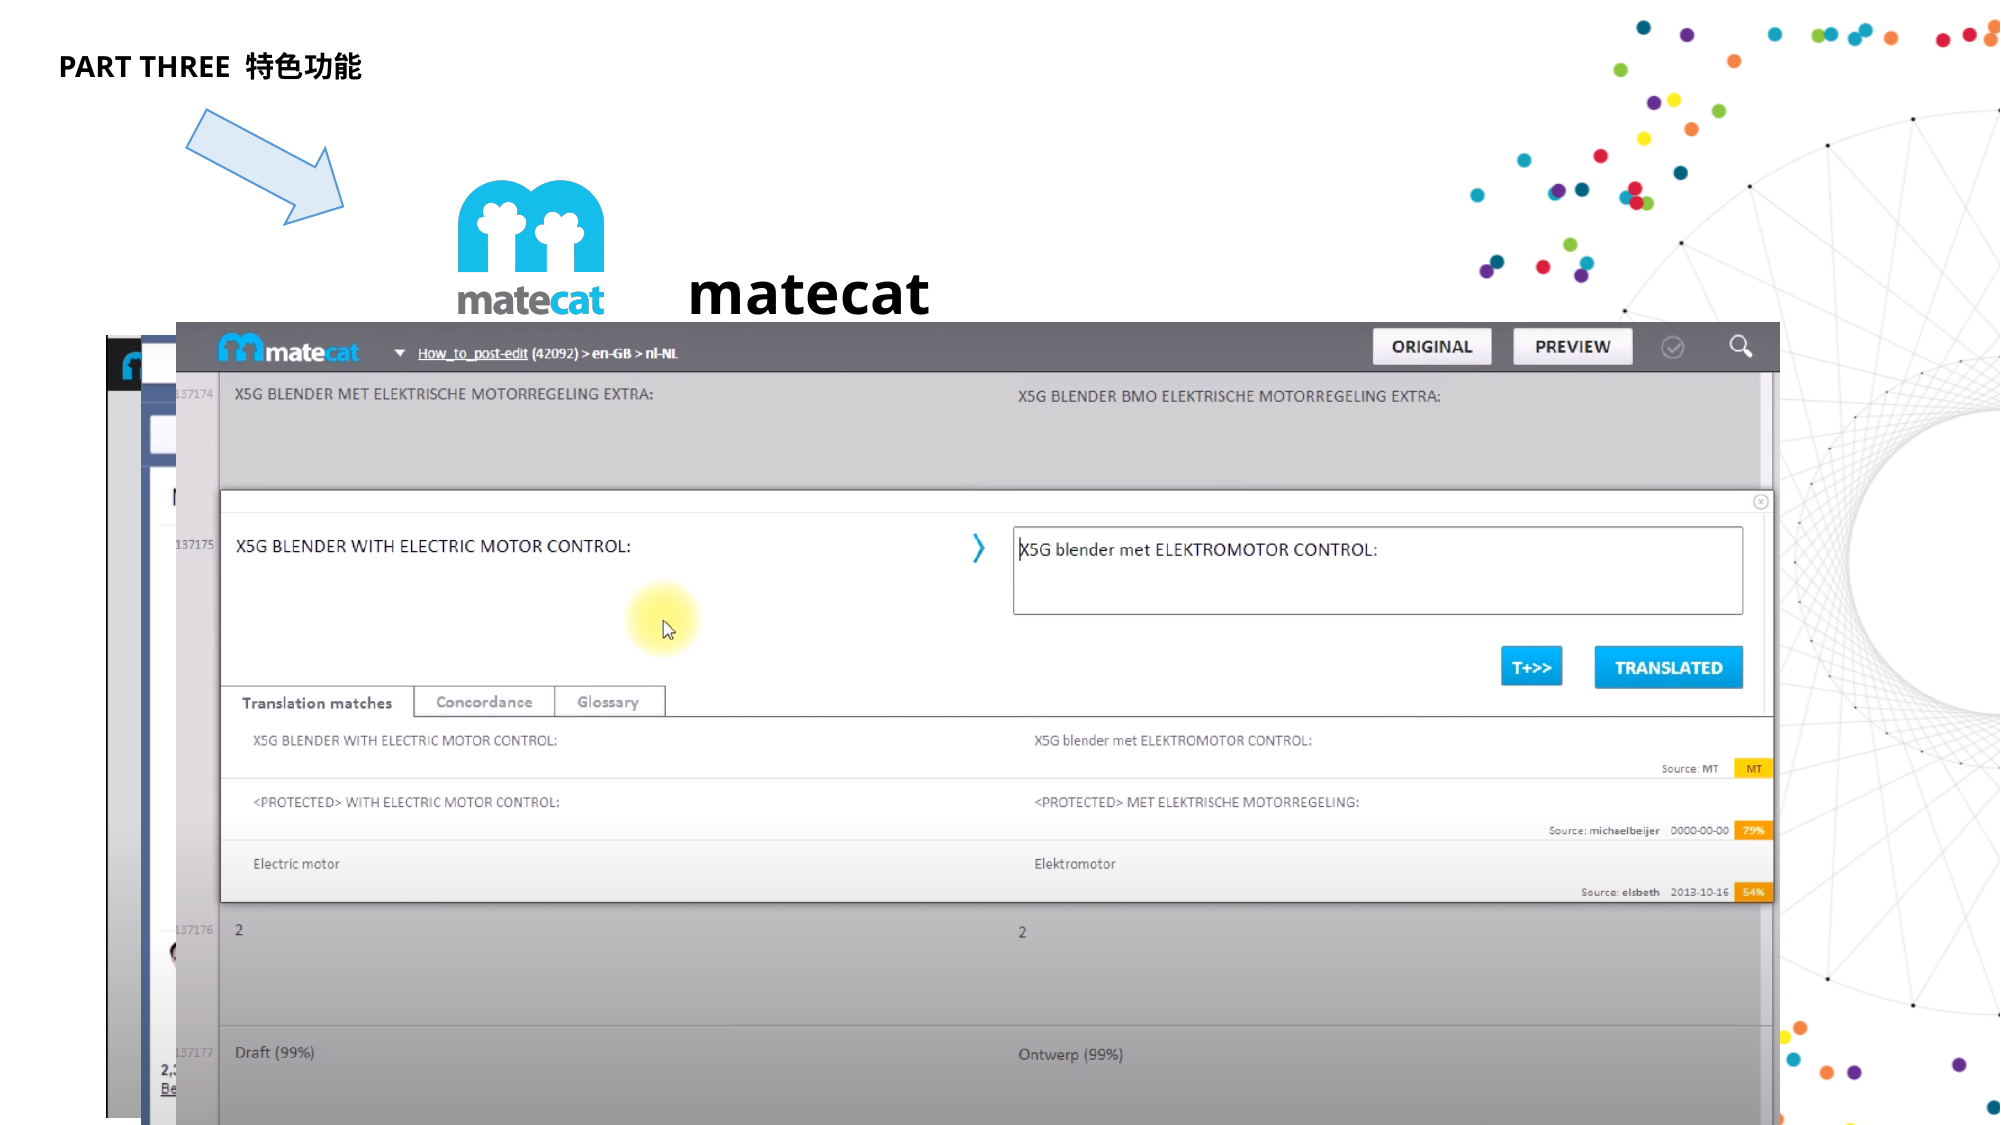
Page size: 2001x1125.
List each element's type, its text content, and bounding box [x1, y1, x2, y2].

list PART THREE 特色功能 [42, 35, 586, 101]
text_box matecat [673, 249, 946, 322]
text_box [185, 108, 345, 227]
picture [106, 0, 2000, 1125]
